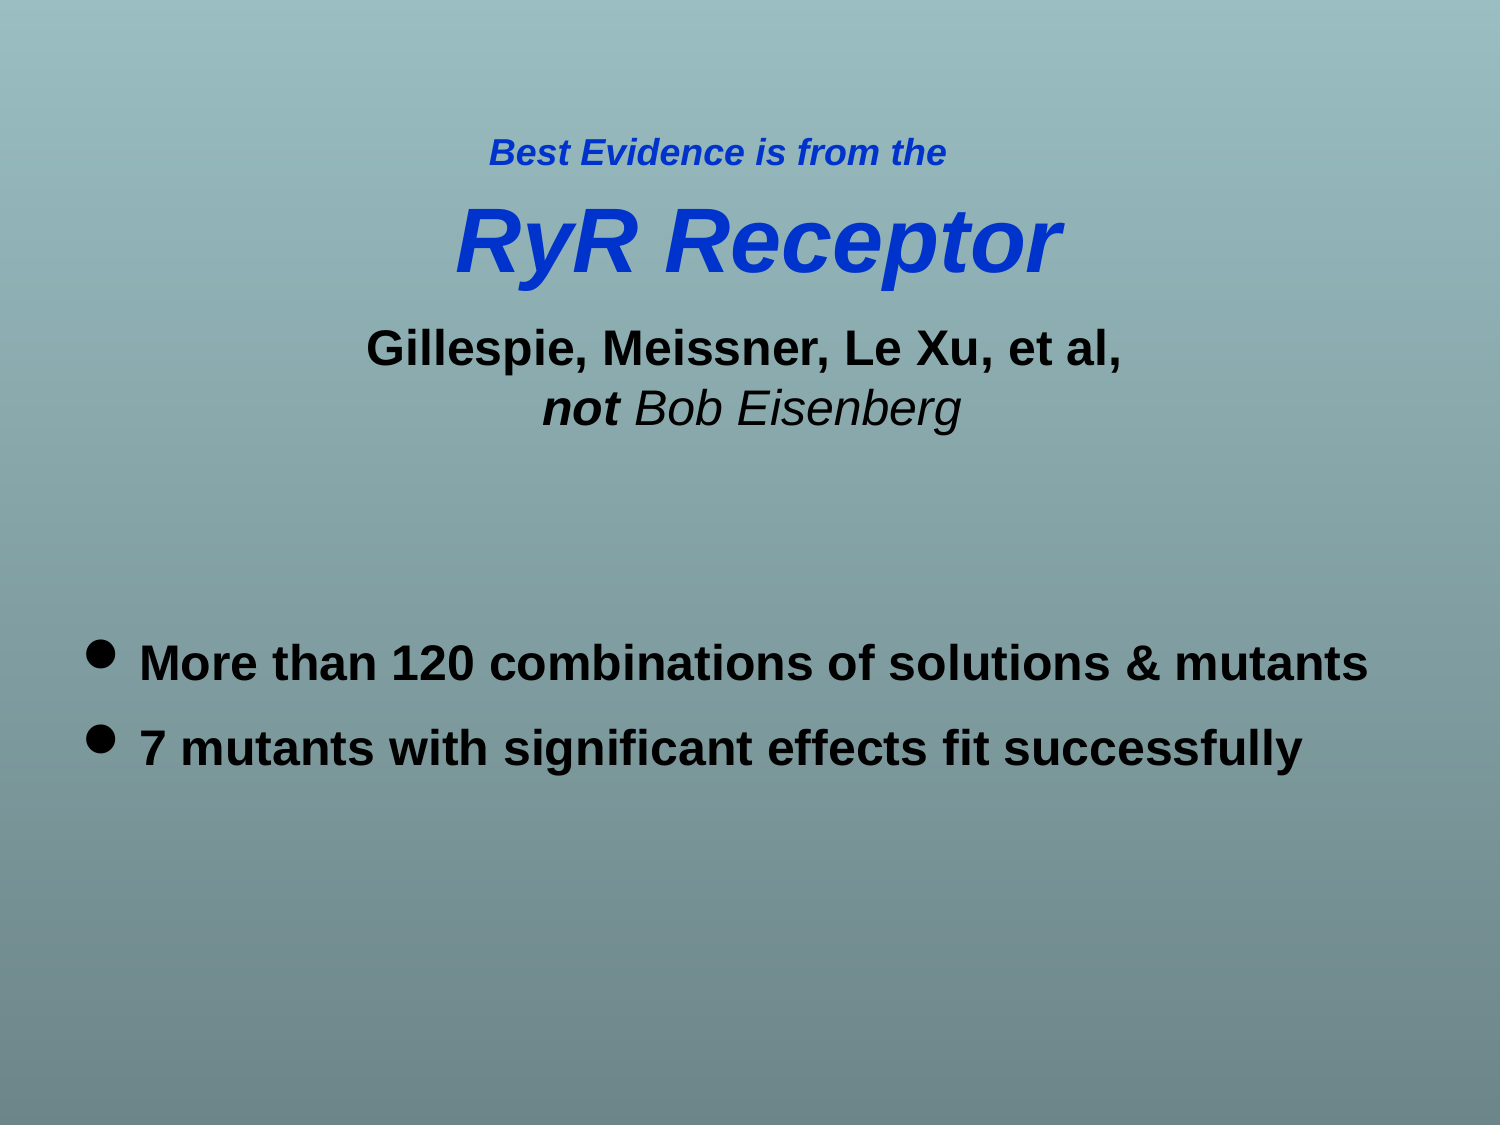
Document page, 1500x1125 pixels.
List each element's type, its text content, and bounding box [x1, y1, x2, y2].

text_box Best Evidence is from the [300, 120, 1136, 180]
text_box RyR Receptor Gillespie, Meissner, Le Xu, et al, not Bob Eisenberg More than 120 combinations of solutions & mutants 7 mutants with significant effects fit successfully [68, 180, 1436, 861]
